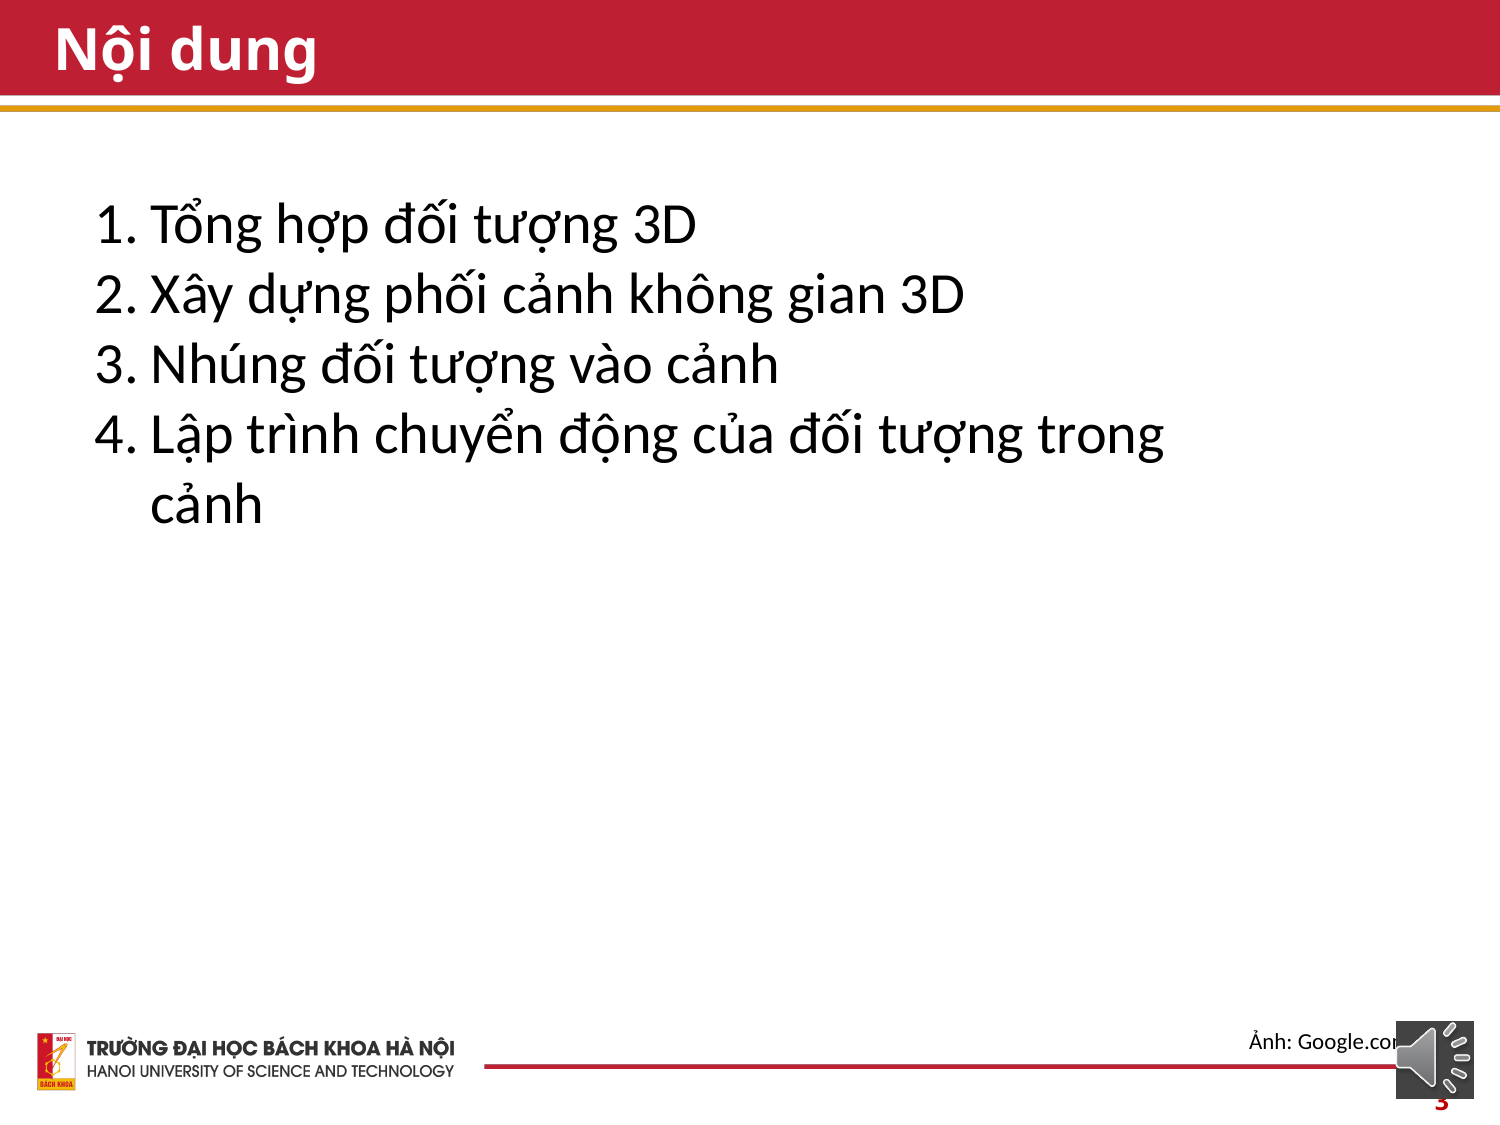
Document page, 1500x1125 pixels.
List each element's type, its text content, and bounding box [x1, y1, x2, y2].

text_box Tổng hợp đối tượng 3D Xây dựng phối cảnh không gian 3D Nhúng đối tượng vào cảnh Lập trình chuyển động của đối tượng trong cảnh [79, 177, 1268, 543]
picture [0, 0, 1500, 1125]
slide_number 3 [1126, 1078, 1464, 1125]
title Nội dung [38, 12, 1462, 87]
text_box Ảnh: Google.com [1234, 1018, 1426, 1062]
